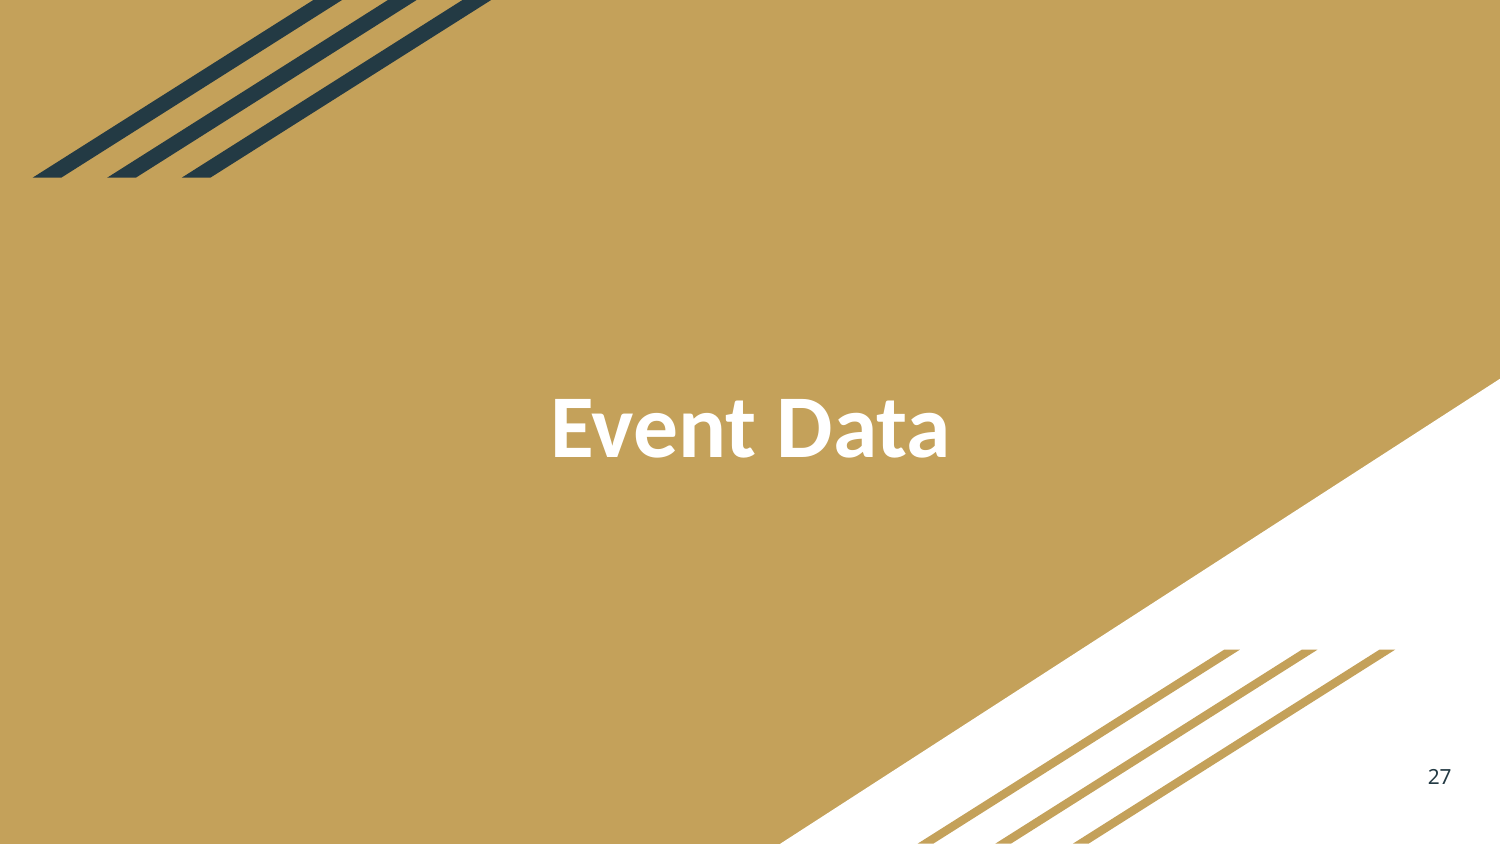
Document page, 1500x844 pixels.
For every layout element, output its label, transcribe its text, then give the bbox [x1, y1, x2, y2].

title Event Data [309, 286, 1192, 557]
slide_number ‹#› [1376, 745, 1467, 810]
